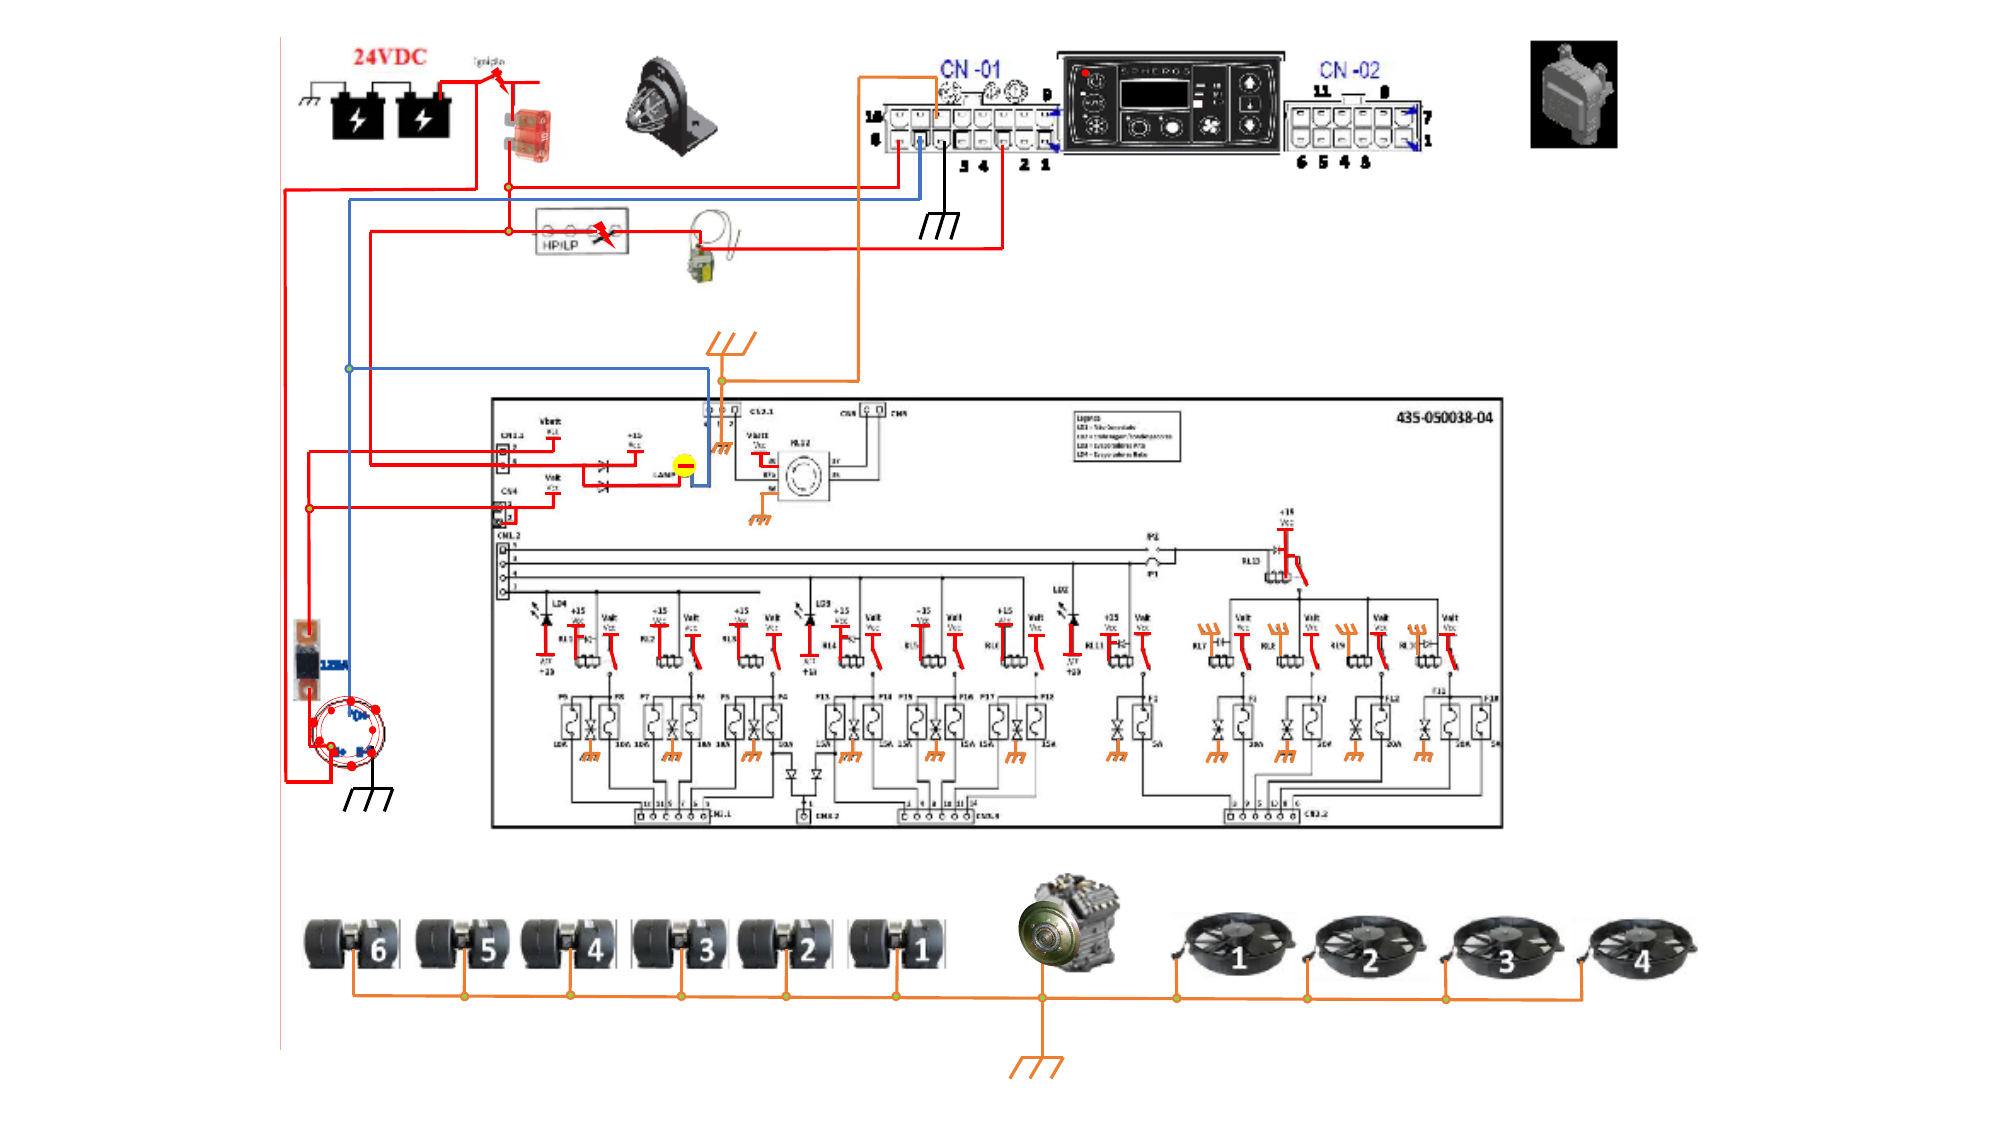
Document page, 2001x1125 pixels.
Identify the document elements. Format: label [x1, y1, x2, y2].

text_box [1447, 995, 1581, 1001]
text_box [765, 515, 771, 526]
text_box [712, 443, 718, 453]
text_box [1344, 623, 1349, 633]
text_box [1275, 750, 1281, 763]
text_box [1206, 752, 1211, 763]
text_box [344, 788, 353, 812]
text_box [1308, 995, 1445, 1001]
text_box [873, 649, 882, 670]
text_box [741, 754, 746, 762]
text_box [935, 213, 944, 240]
text_box [955, 648, 964, 670]
text_box [352, 995, 1042, 1001]
text_box [1284, 752, 1288, 763]
text_box [719, 444, 725, 455]
text_box [1351, 623, 1357, 635]
text_box [1291, 750, 1296, 763]
text_box [749, 515, 755, 526]
text_box [856, 753, 860, 763]
text_box [1214, 622, 1220, 634]
text_box [932, 752, 936, 762]
text_box [1277, 623, 1281, 633]
text_box [663, 752, 669, 762]
text_box [1268, 623, 1273, 635]
text_box [596, 752, 600, 762]
text_box [1106, 752, 1112, 762]
text_box [925, 753, 930, 761]
text_box [384, 788, 393, 812]
text_box [1358, 753, 1363, 762]
text_box [706, 331, 720, 355]
text_box [1311, 648, 1318, 670]
text_box [1284, 622, 1288, 633]
text_box [1344, 752, 1349, 761]
text_box [742, 331, 756, 356]
picture [1014, 904, 1084, 963]
text_box [759, 516, 763, 526]
text_box [1448, 650, 1456, 670]
text_box [1378, 648, 1387, 669]
list [280, 36, 1715, 1051]
text_box [1114, 753, 1119, 762]
text_box [1222, 753, 1228, 763]
text_box [748, 754, 753, 762]
text_box [310, 694, 388, 767]
text_box [1206, 623, 1211, 633]
text_box [1043, 995, 1307, 1001]
text_box [479, 71, 502, 83]
text_box [1142, 648, 1149, 669]
text_box [1336, 624, 1342, 634]
text_box [839, 753, 844, 764]
text_box [364, 788, 374, 812]
text_box [1050, 1057, 1064, 1079]
text_box [950, 213, 959, 240]
text_box [583, 752, 587, 762]
text_box [1021, 753, 1025, 764]
text_box [1006, 752, 1010, 764]
text_box [773, 648, 780, 670]
text_box [693, 651, 702, 670]
picture [496, 102, 563, 169]
text_box [1296, 564, 1308, 586]
text_box [1009, 1057, 1023, 1079]
text_box [1198, 623, 1203, 635]
text_box [1012, 754, 1017, 763]
text_box [677, 752, 682, 762]
text_box [611, 651, 616, 670]
text_box [1242, 649, 1249, 670]
text_box [919, 213, 928, 240]
text_box [1214, 753, 1219, 763]
text_box [1035, 649, 1043, 670]
text_box [1029, 1057, 1043, 1079]
text_box [721, 332, 735, 357]
text_box [1351, 752, 1356, 761]
text_box [939, 752, 945, 762]
